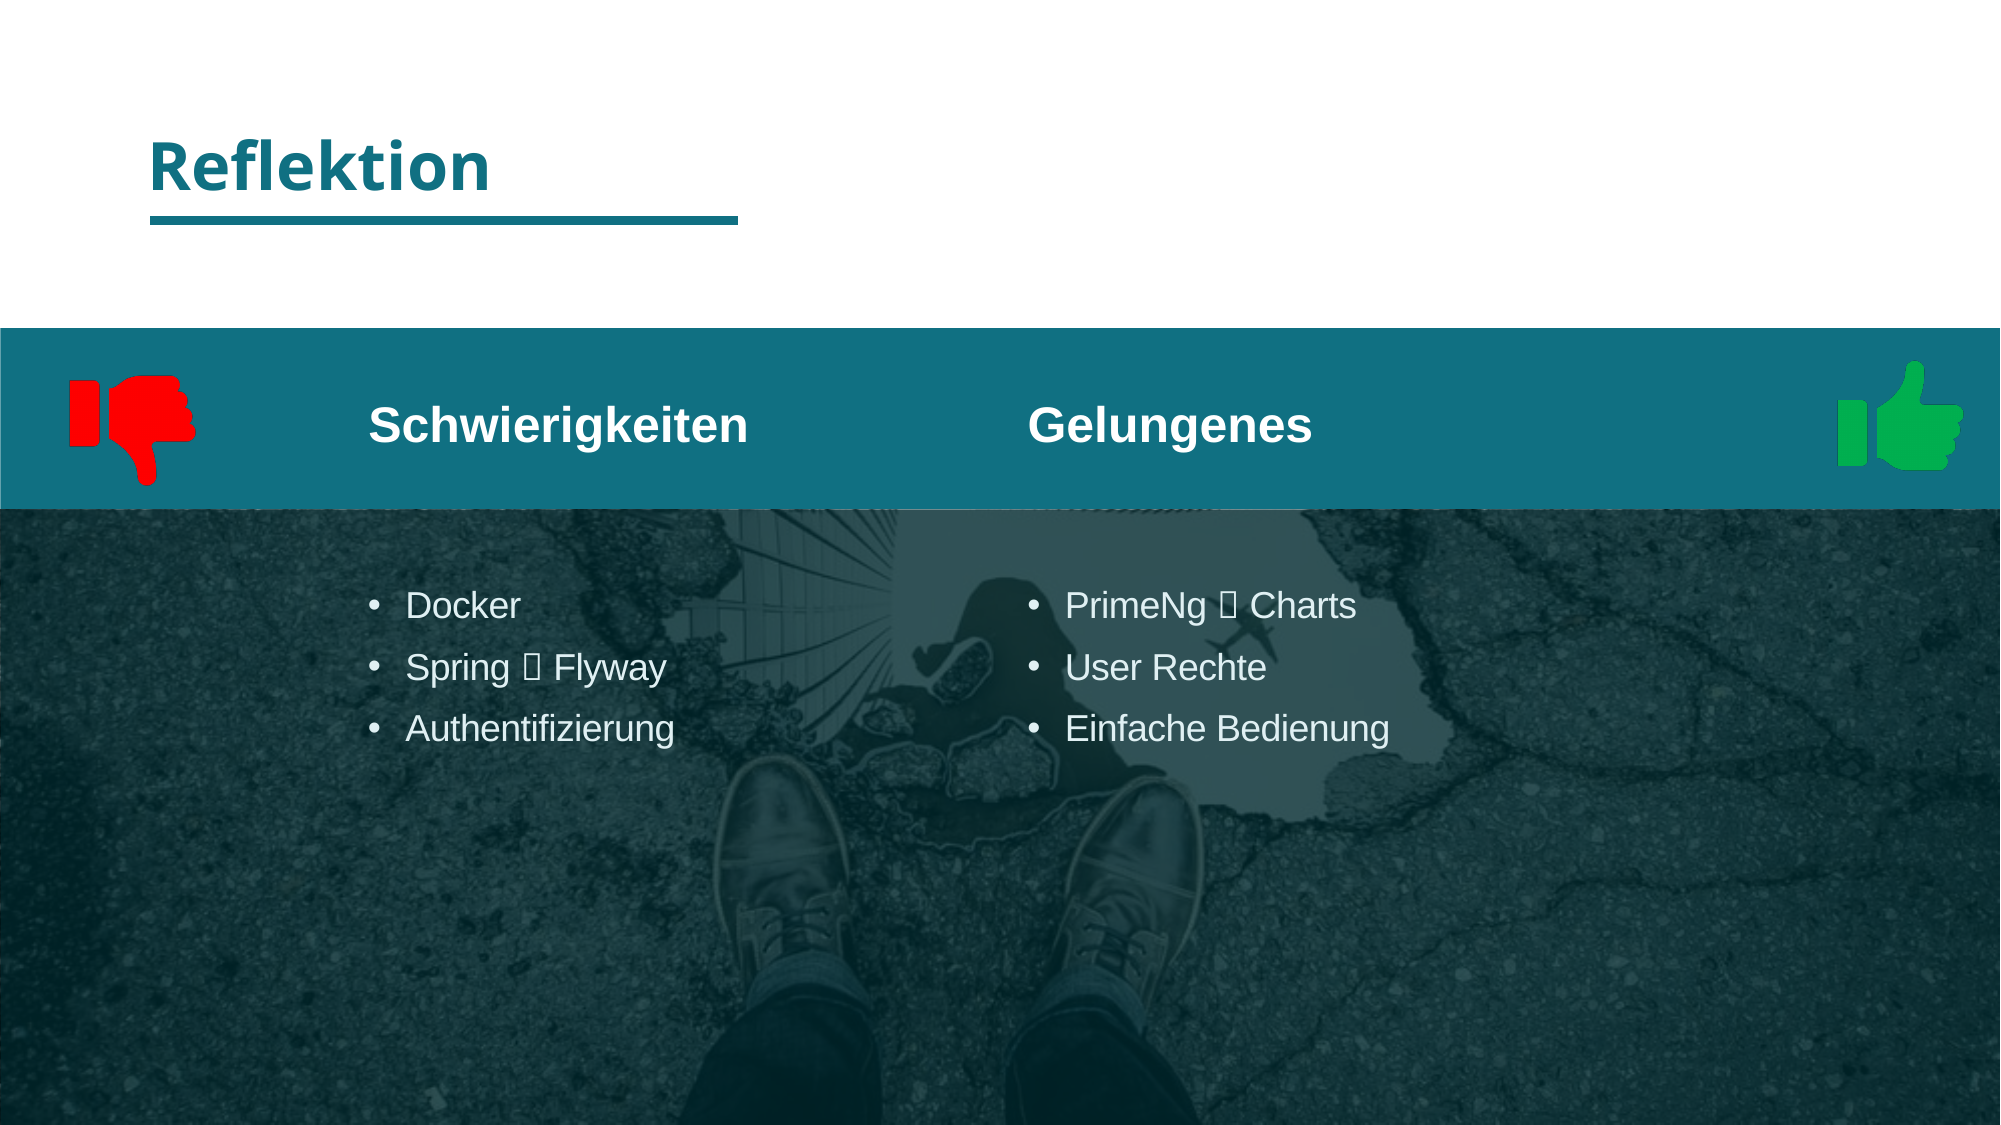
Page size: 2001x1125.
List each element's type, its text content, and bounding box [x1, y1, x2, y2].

picture [1825, 340, 1976, 491]
list Schwierigkeiten [353, 325, 975, 461]
title Reflektion [132, 59, 1858, 278]
list Gelungenes [1012, 325, 1863, 461]
picture [0, 509, 2000, 1125]
picture [57, 355, 208, 506]
